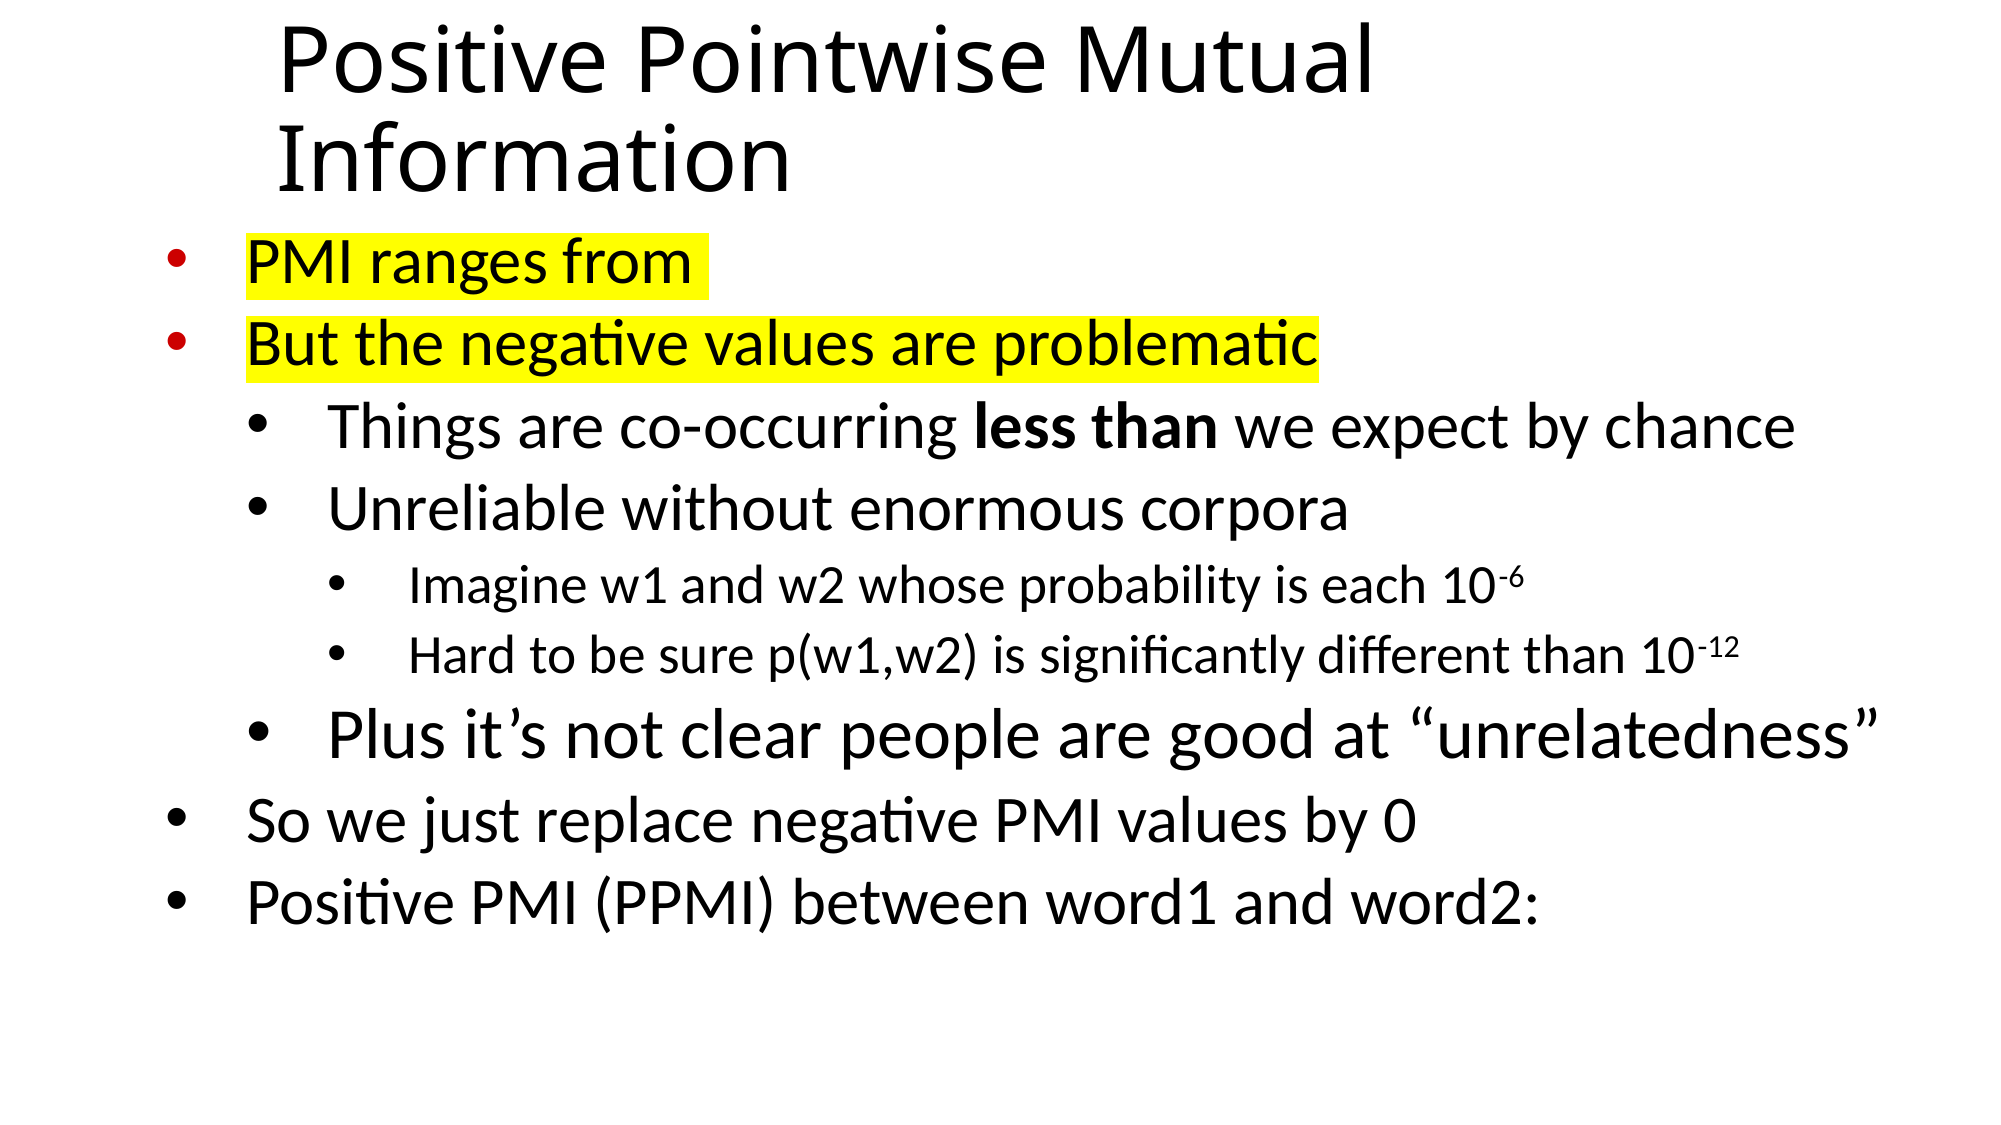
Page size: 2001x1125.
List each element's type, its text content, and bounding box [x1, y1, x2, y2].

title Positive Pointwise Mutual Information [261, 31, 1895, 194]
